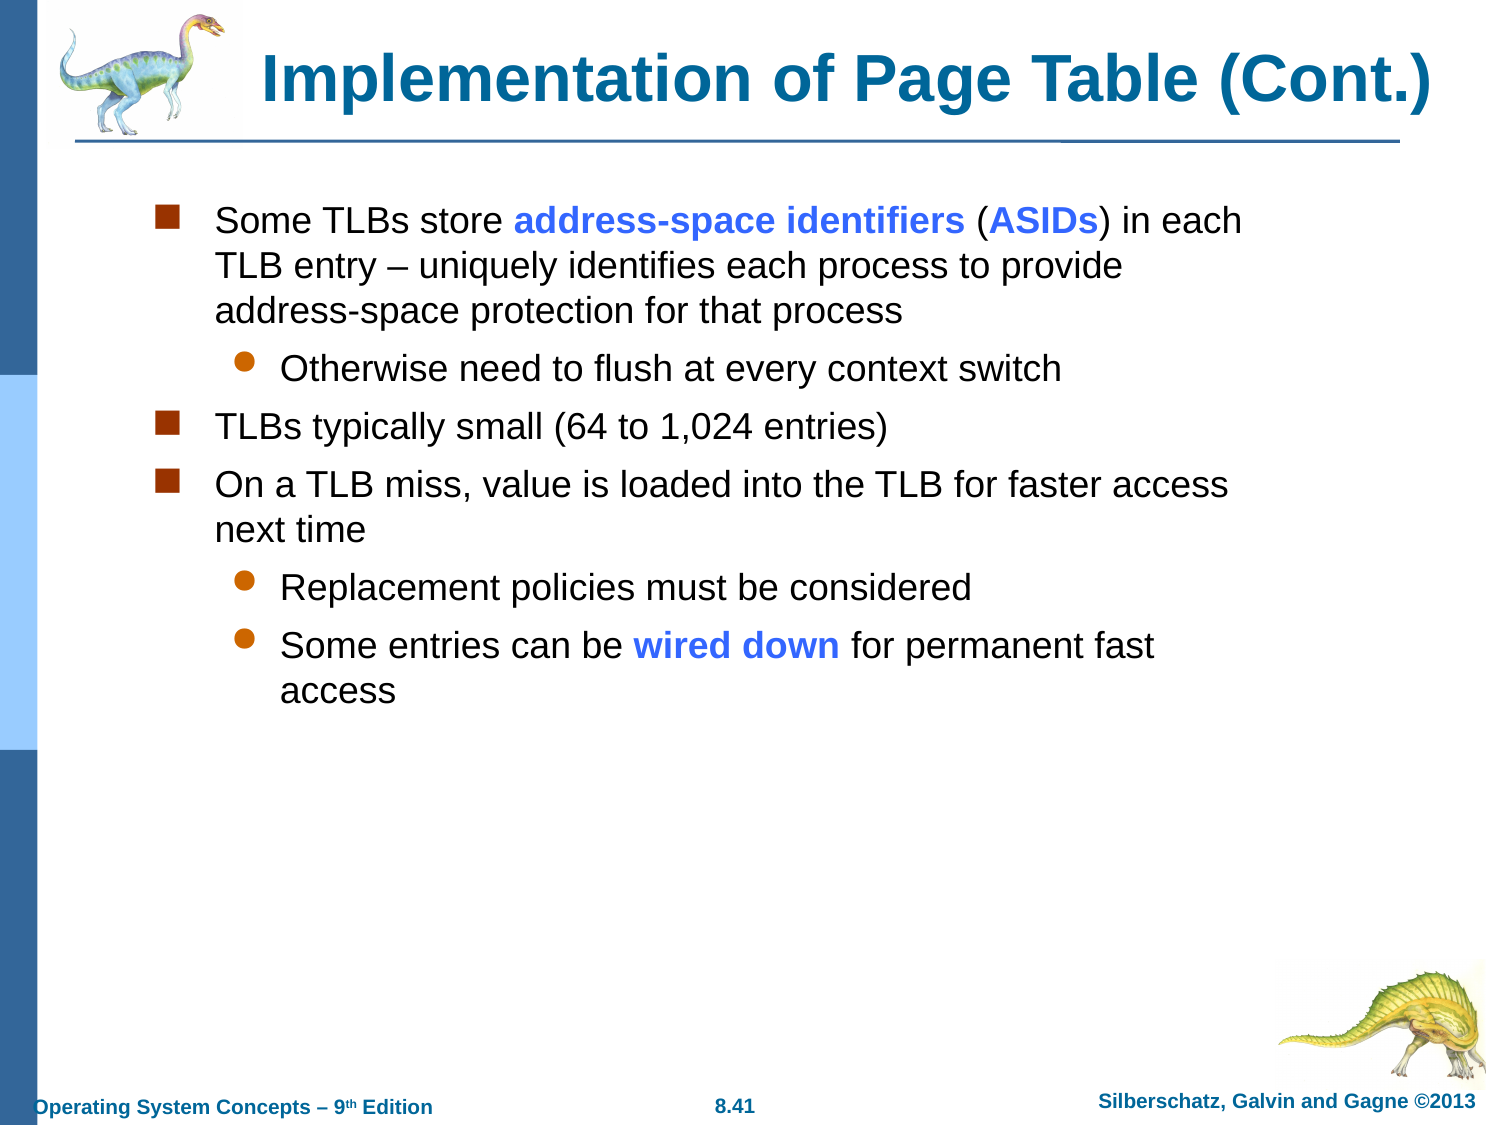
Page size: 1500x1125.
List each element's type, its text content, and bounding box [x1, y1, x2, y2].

picture [46, 0, 243, 149]
title Implementation of Page Table (Cont.) [173, 27, 1500, 122]
list Some TLBs store address-space identifiers (ASIDs) in each TLB entry – uniquely identifies each process to provide address-space protection for that process Otherwise need to flush at every context switch TLBs typically small (64 to 1,024 entries) On a TLB miss, value is loaded into the TLB for faster access next time Replacement policies must be considered Some entries can be wired down for permanent fast access [143, 188, 1280, 957]
picture [1275, 959, 1486, 1090]
